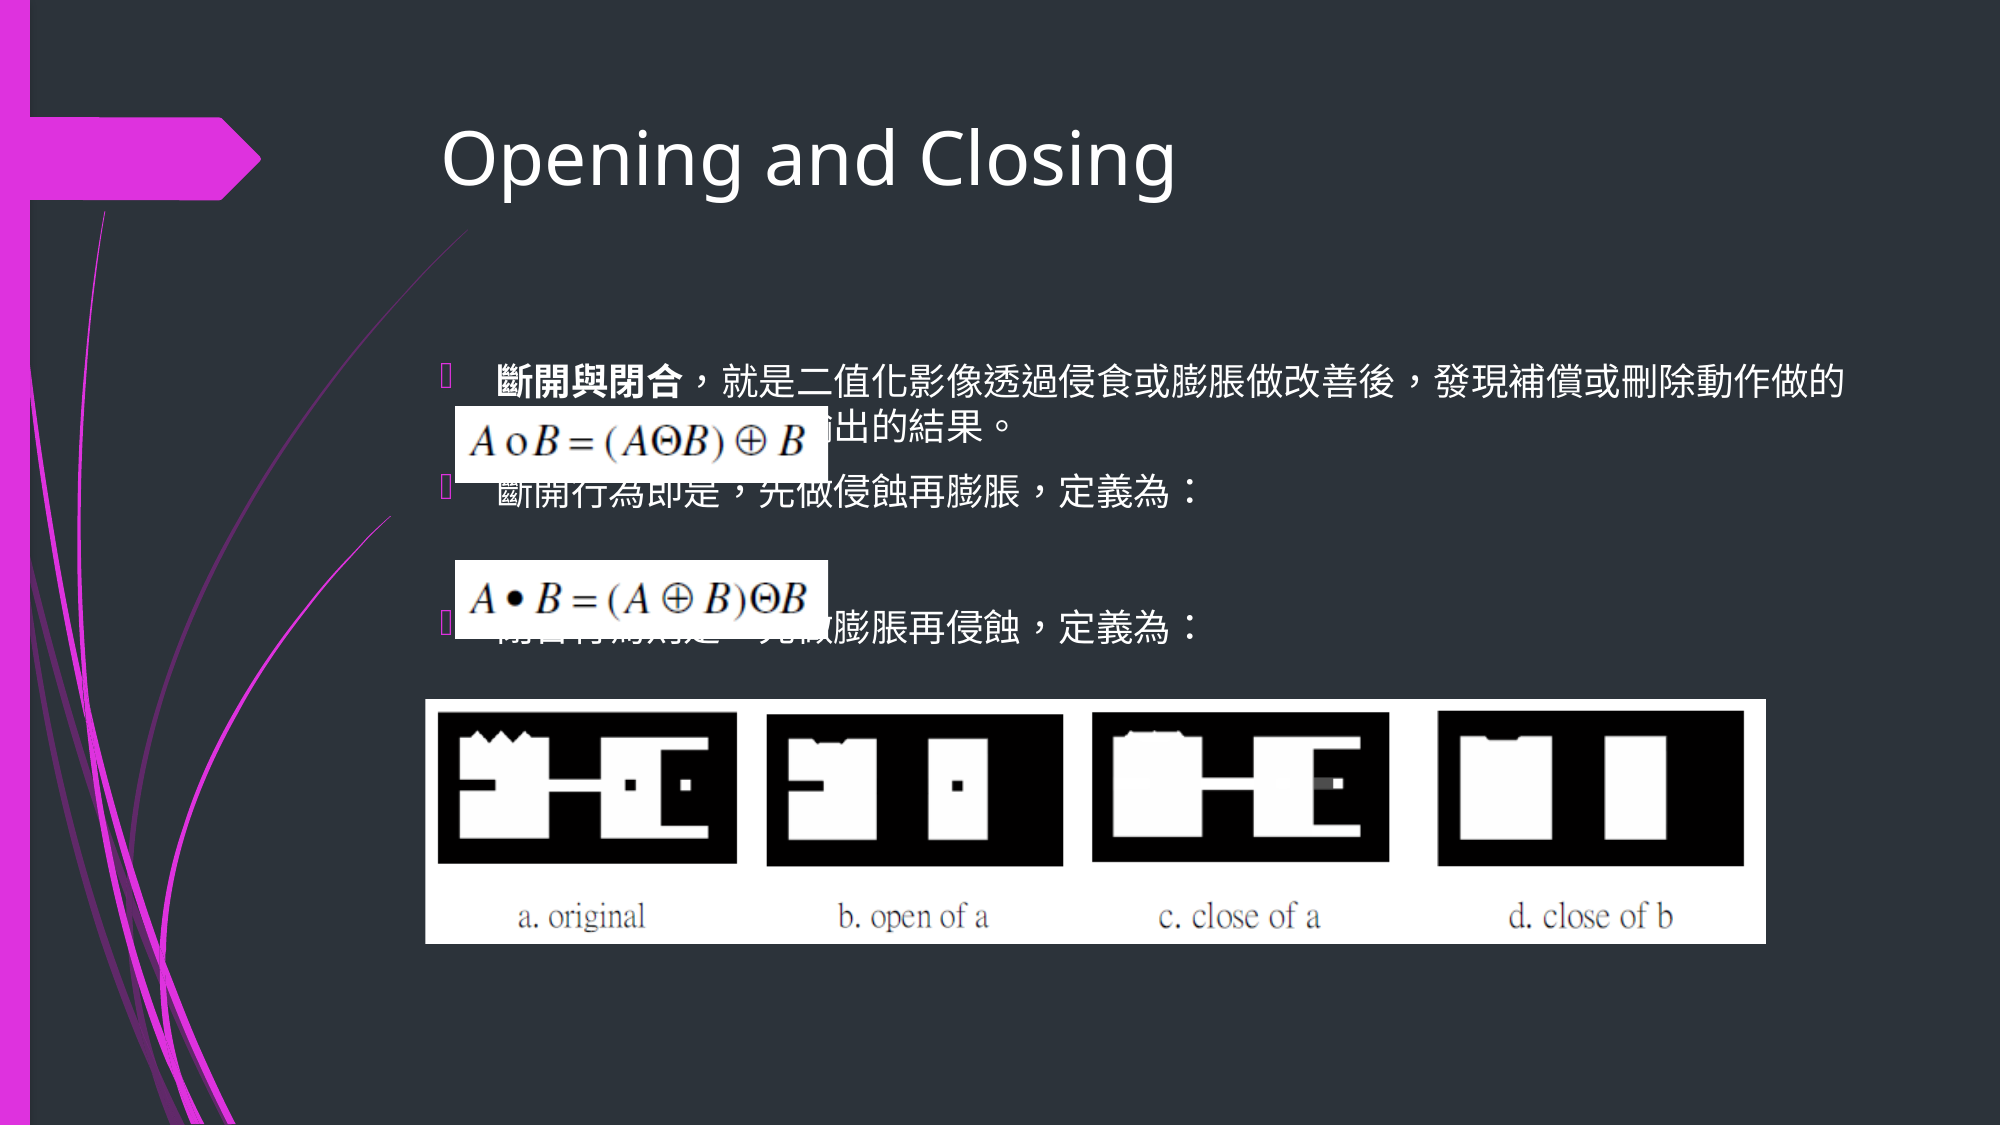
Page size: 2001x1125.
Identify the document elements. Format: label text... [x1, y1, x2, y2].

list 斷開與閉合，就是二值化影像透過侵食或膨脹做改善後，發現補償或刪除動作做的太多，而做的調整輸出的結果。 斷開行為即是，先做侵蝕再膨脹，定義為： 閉合行為則是，先做膨脹再侵蝕，定義為： [424, 350, 1888, 970]
picture [454, 405, 829, 483]
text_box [425, 698, 1767, 945]
picture [454, 559, 829, 639]
title Opening and Closing [425, 102, 1888, 313]
